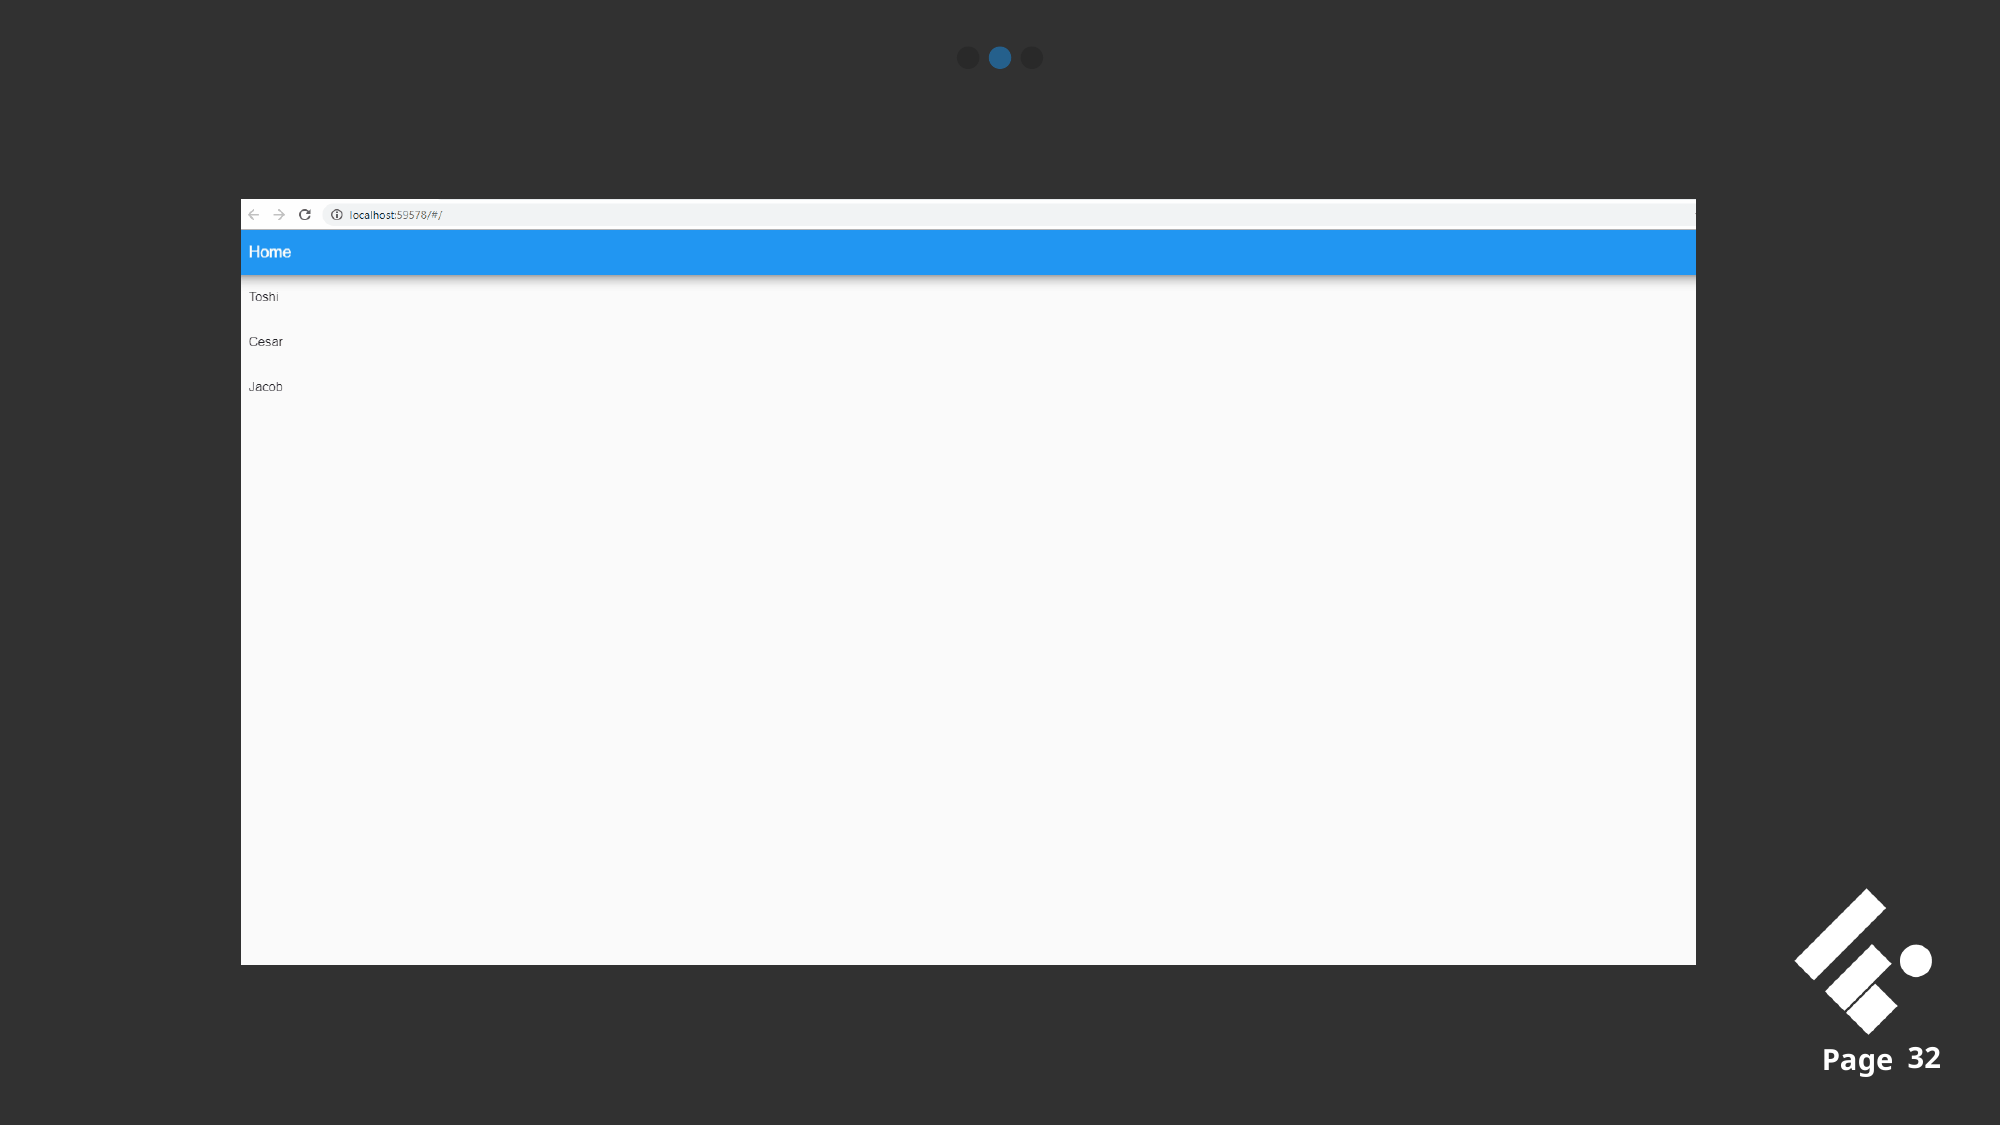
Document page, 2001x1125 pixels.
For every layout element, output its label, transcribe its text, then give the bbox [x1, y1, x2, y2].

slide_number 32 [1506, 1029, 1957, 1089]
picture [240, 199, 1696, 966]
picture [1794, 888, 1932, 1035]
